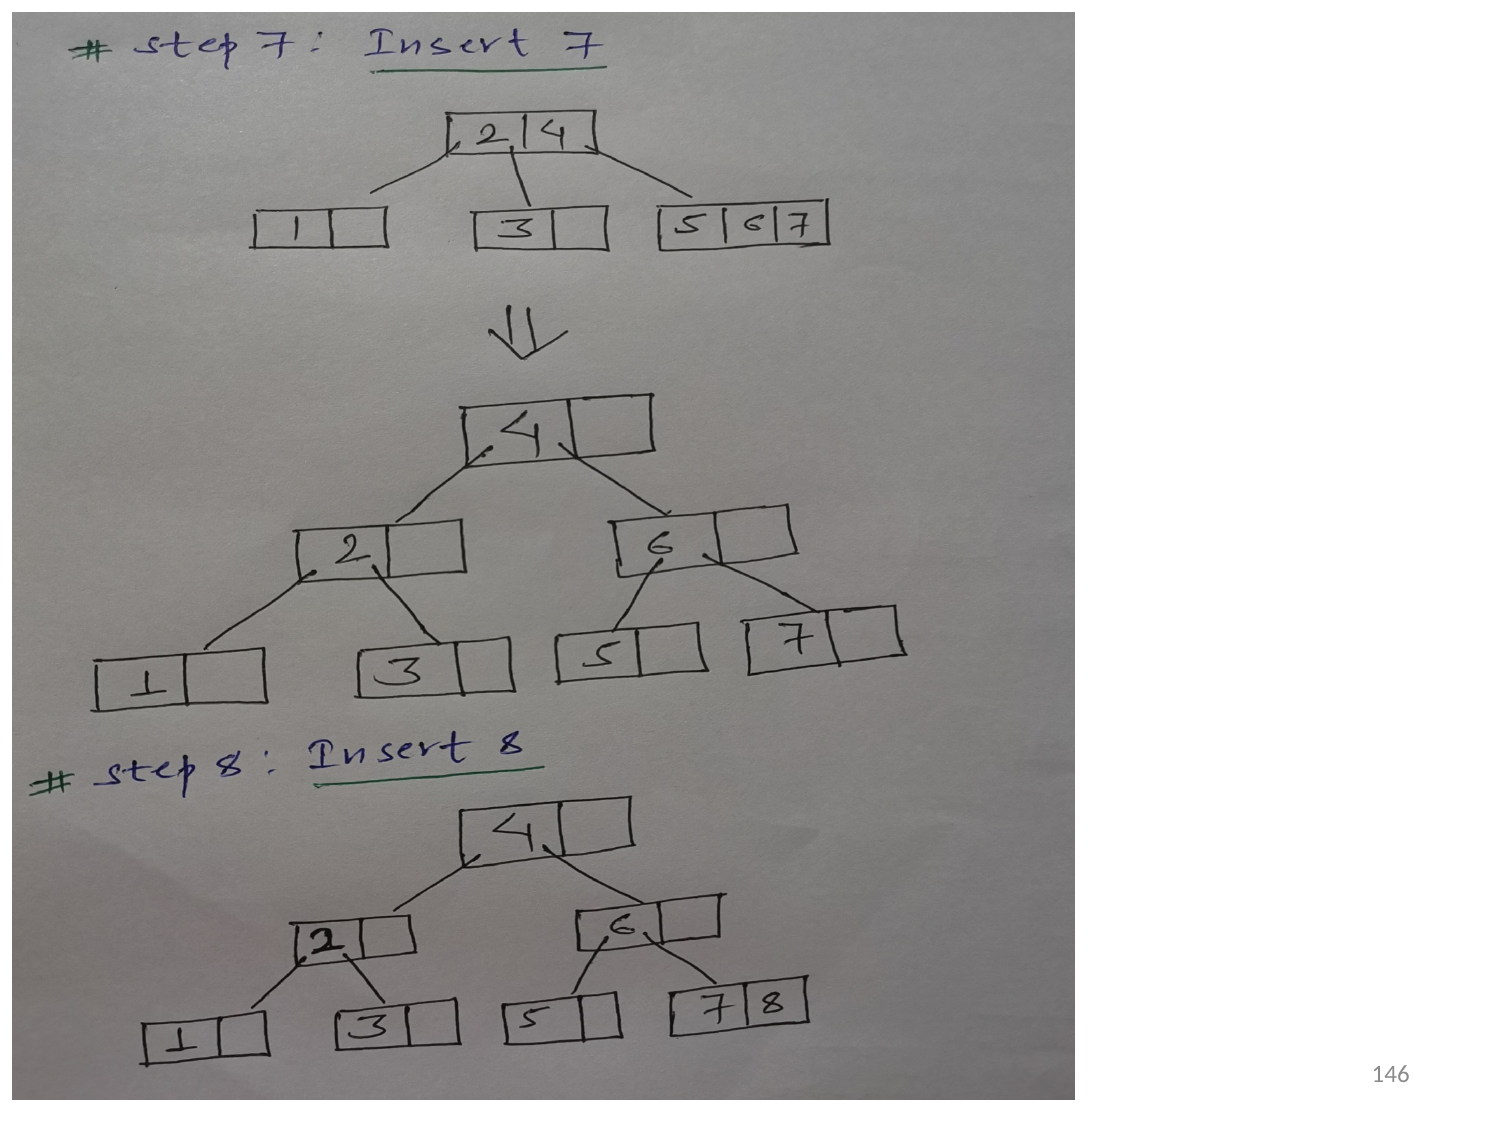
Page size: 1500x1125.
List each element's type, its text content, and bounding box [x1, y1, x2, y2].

slide_number 146 [1079, 1042, 1425, 1103]
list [11, 12, 1076, 1101]
